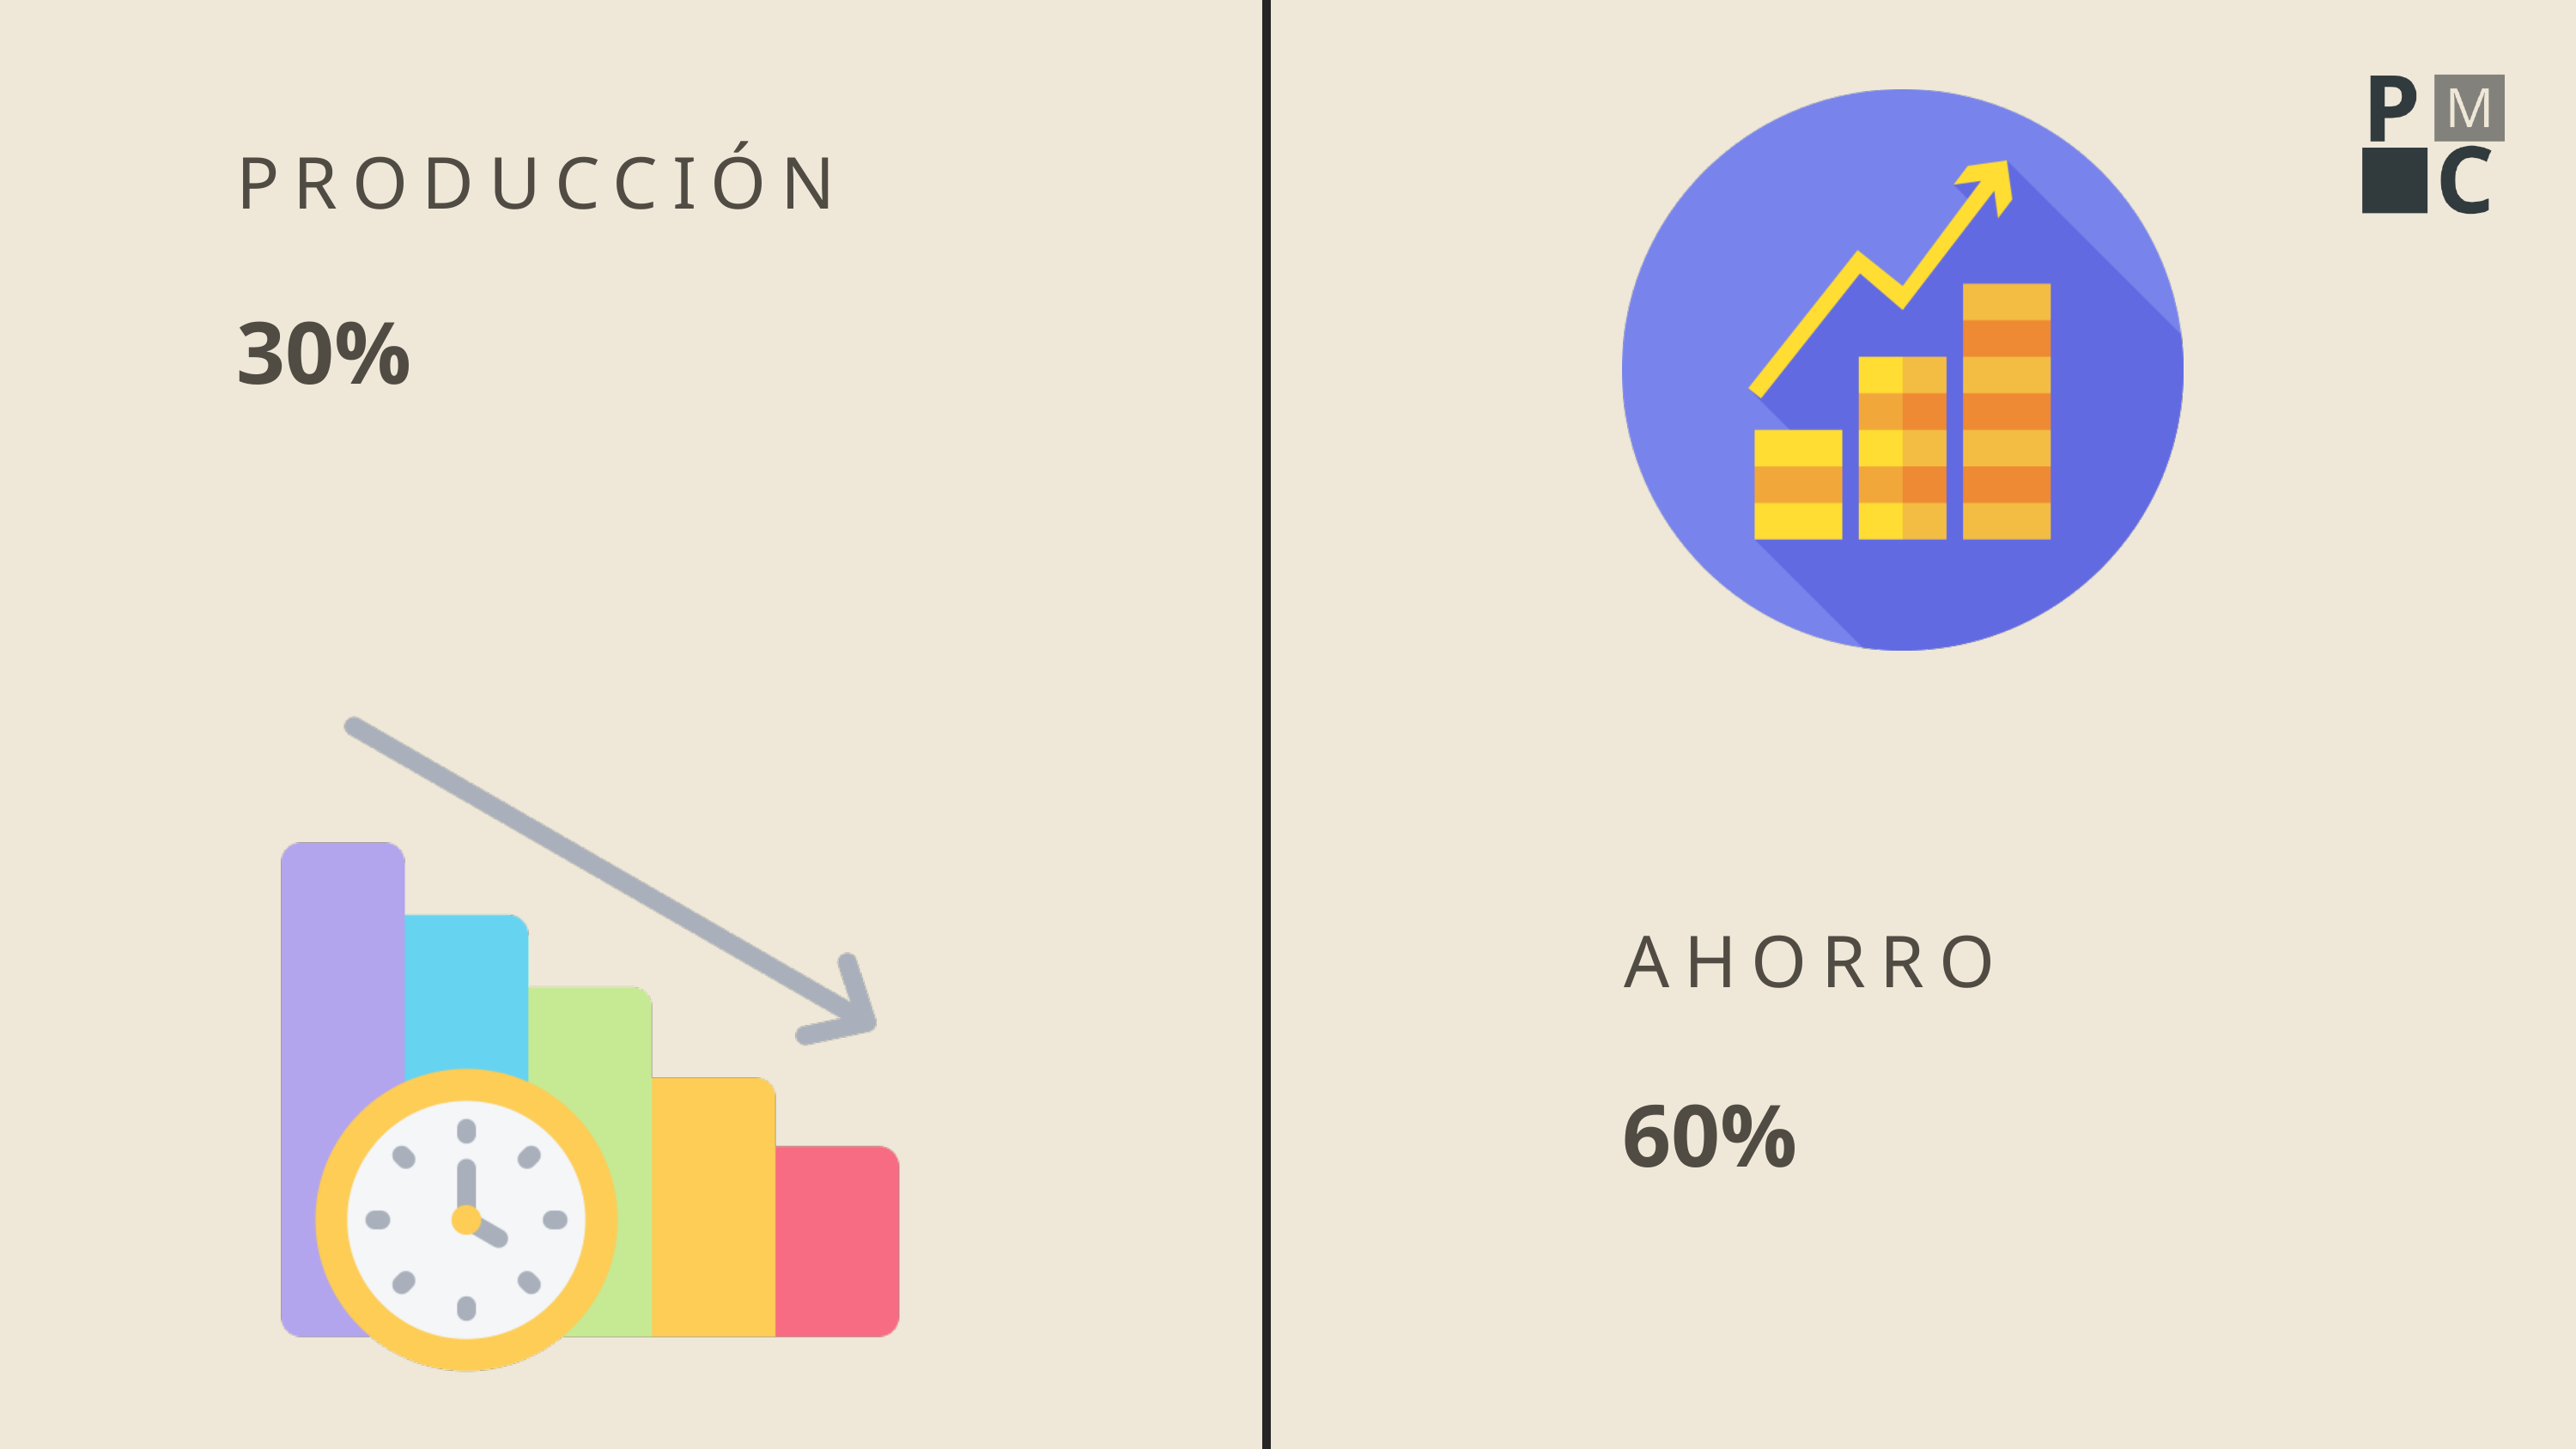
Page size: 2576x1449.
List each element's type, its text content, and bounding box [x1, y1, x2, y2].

picture [246, 700, 934, 1388]
text_box AHORRO [1624, 901, 2297, 1003]
text_box 60% [1622, 1121, 1909, 1185]
text_box 30% [236, 338, 522, 402]
picture [2340, 50, 2523, 233]
picture [1622, 89, 2184, 651]
text_box PRODUCCIÓN [235, 123, 910, 224]
